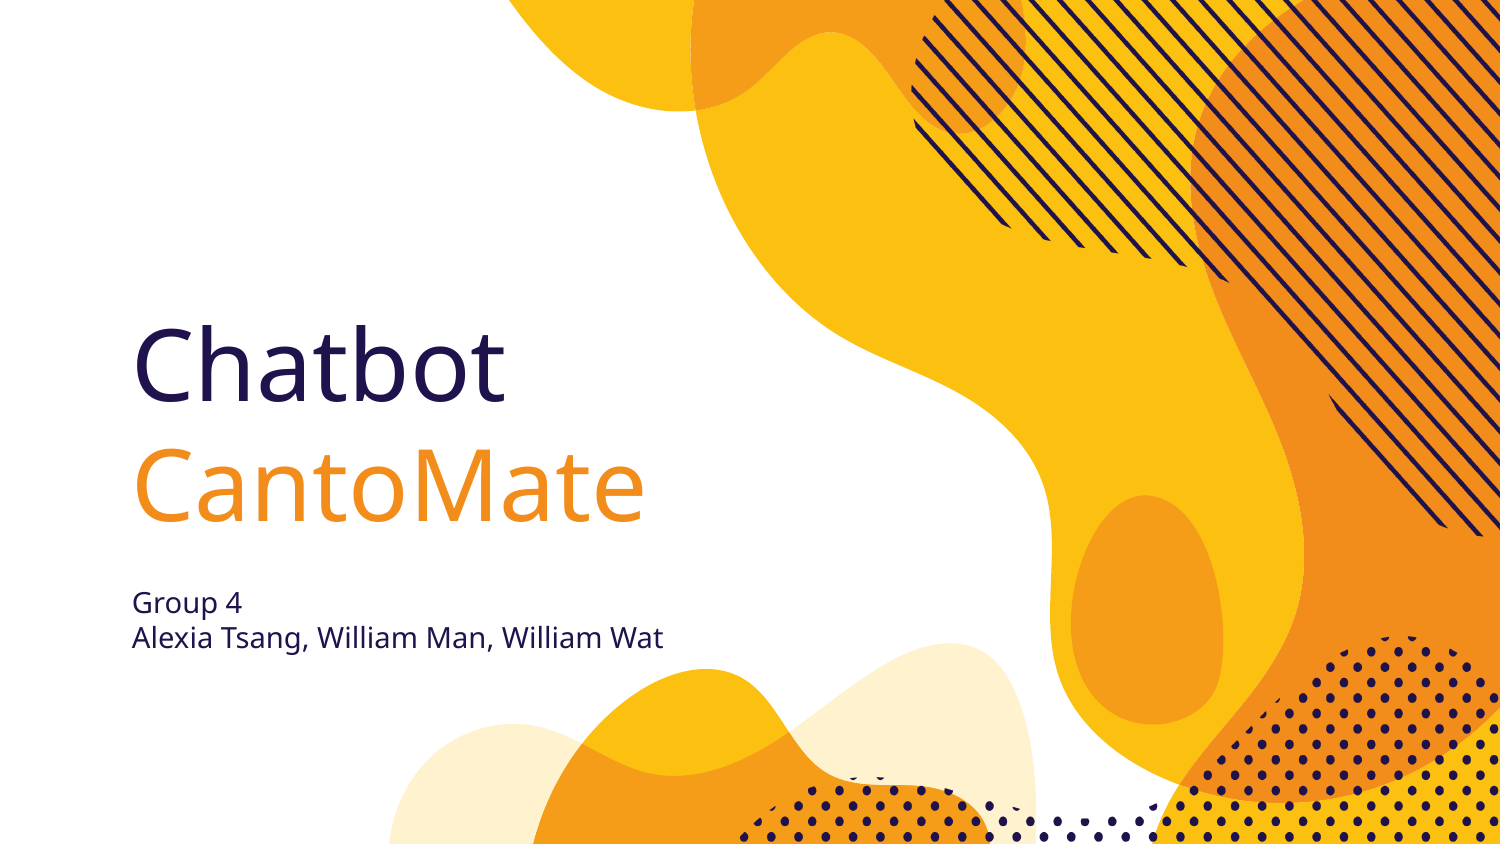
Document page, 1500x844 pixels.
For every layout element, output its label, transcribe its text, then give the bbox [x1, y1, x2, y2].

title Chatbot CantoMate [116, 253, 892, 591]
picture [726, 636, 1500, 844]
subtitle Group 4 Alexia Tsang, William Man, William Wat [116, 568, 718, 709]
picture [911, 0, 1500, 537]
